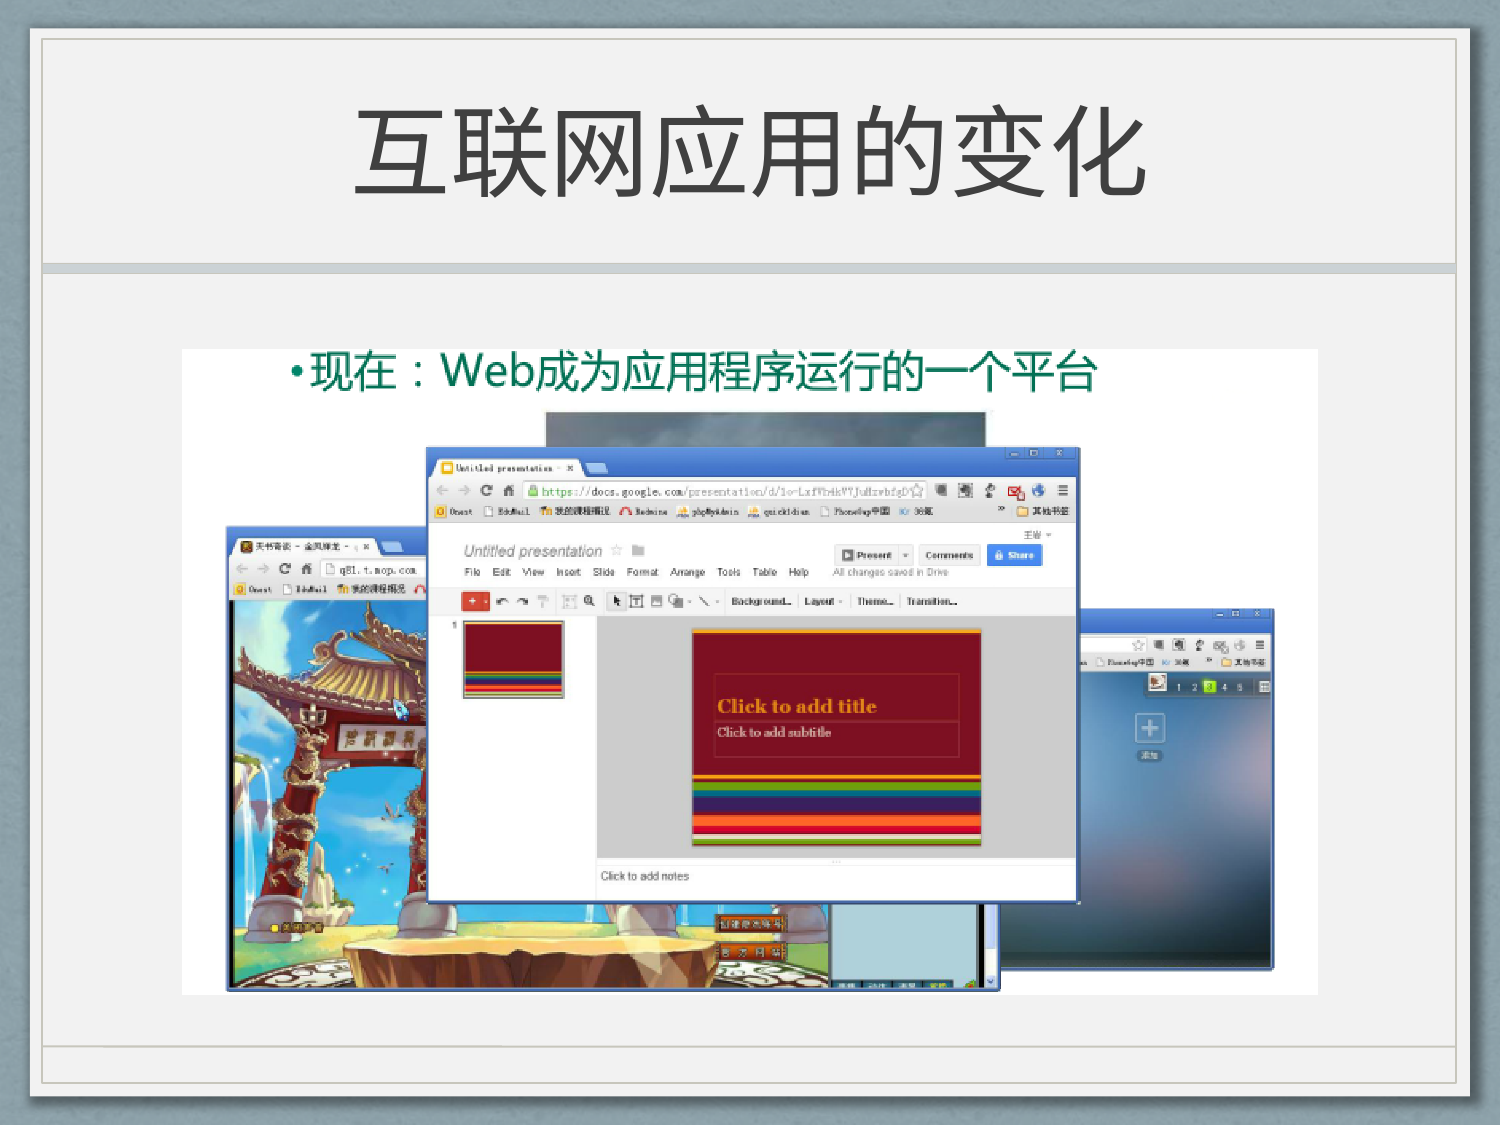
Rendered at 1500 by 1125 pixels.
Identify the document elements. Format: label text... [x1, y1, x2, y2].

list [147, 349, 1354, 996]
title 互联网应用的变化 [147, 40, 1353, 260]
